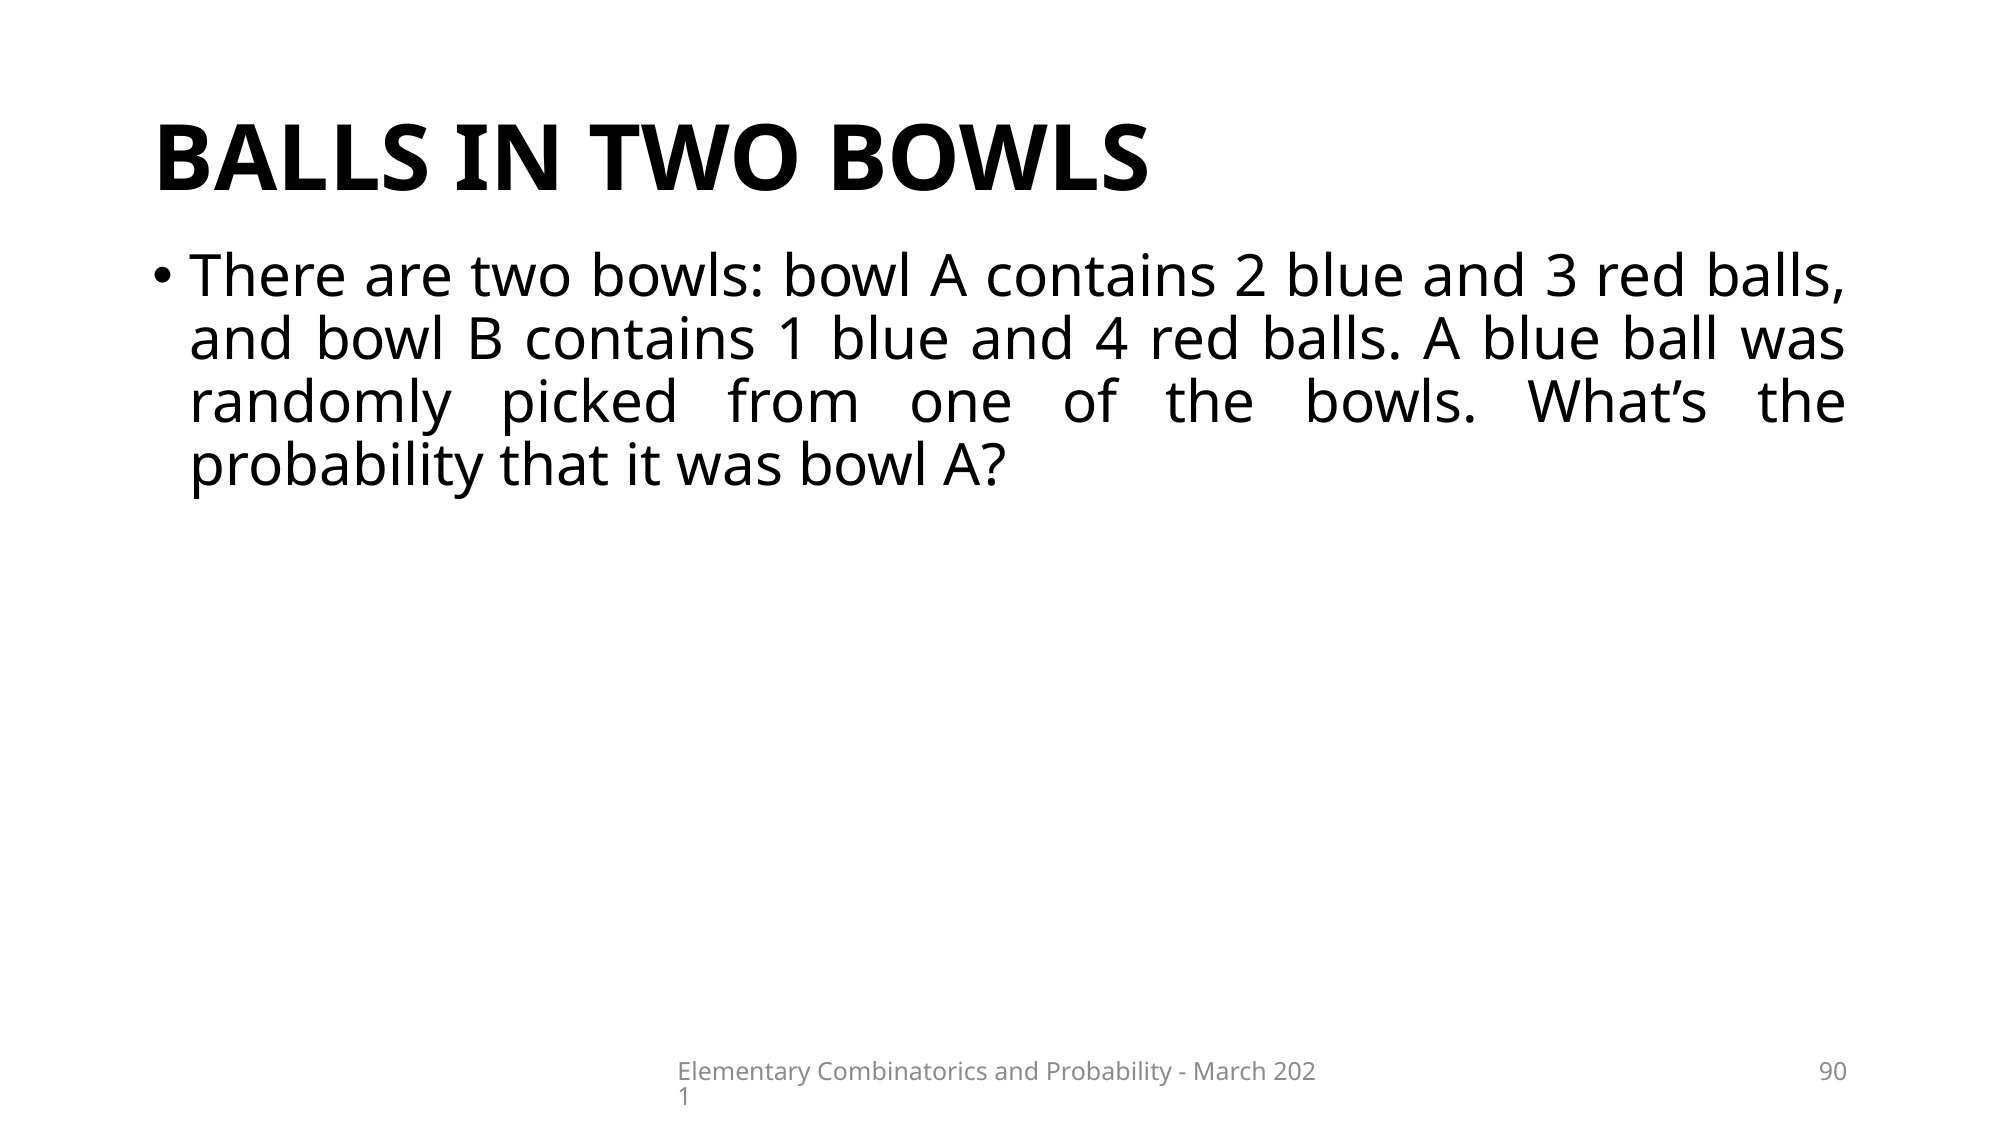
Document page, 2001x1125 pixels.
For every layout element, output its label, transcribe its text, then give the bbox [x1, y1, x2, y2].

slide_number 90 [1412, 1042, 1863, 1103]
title Balls in two bowls [137, 52, 1863, 270]
footer Elementary Combinatorics and Probability - March 2021 [662, 1042, 1338, 1103]
